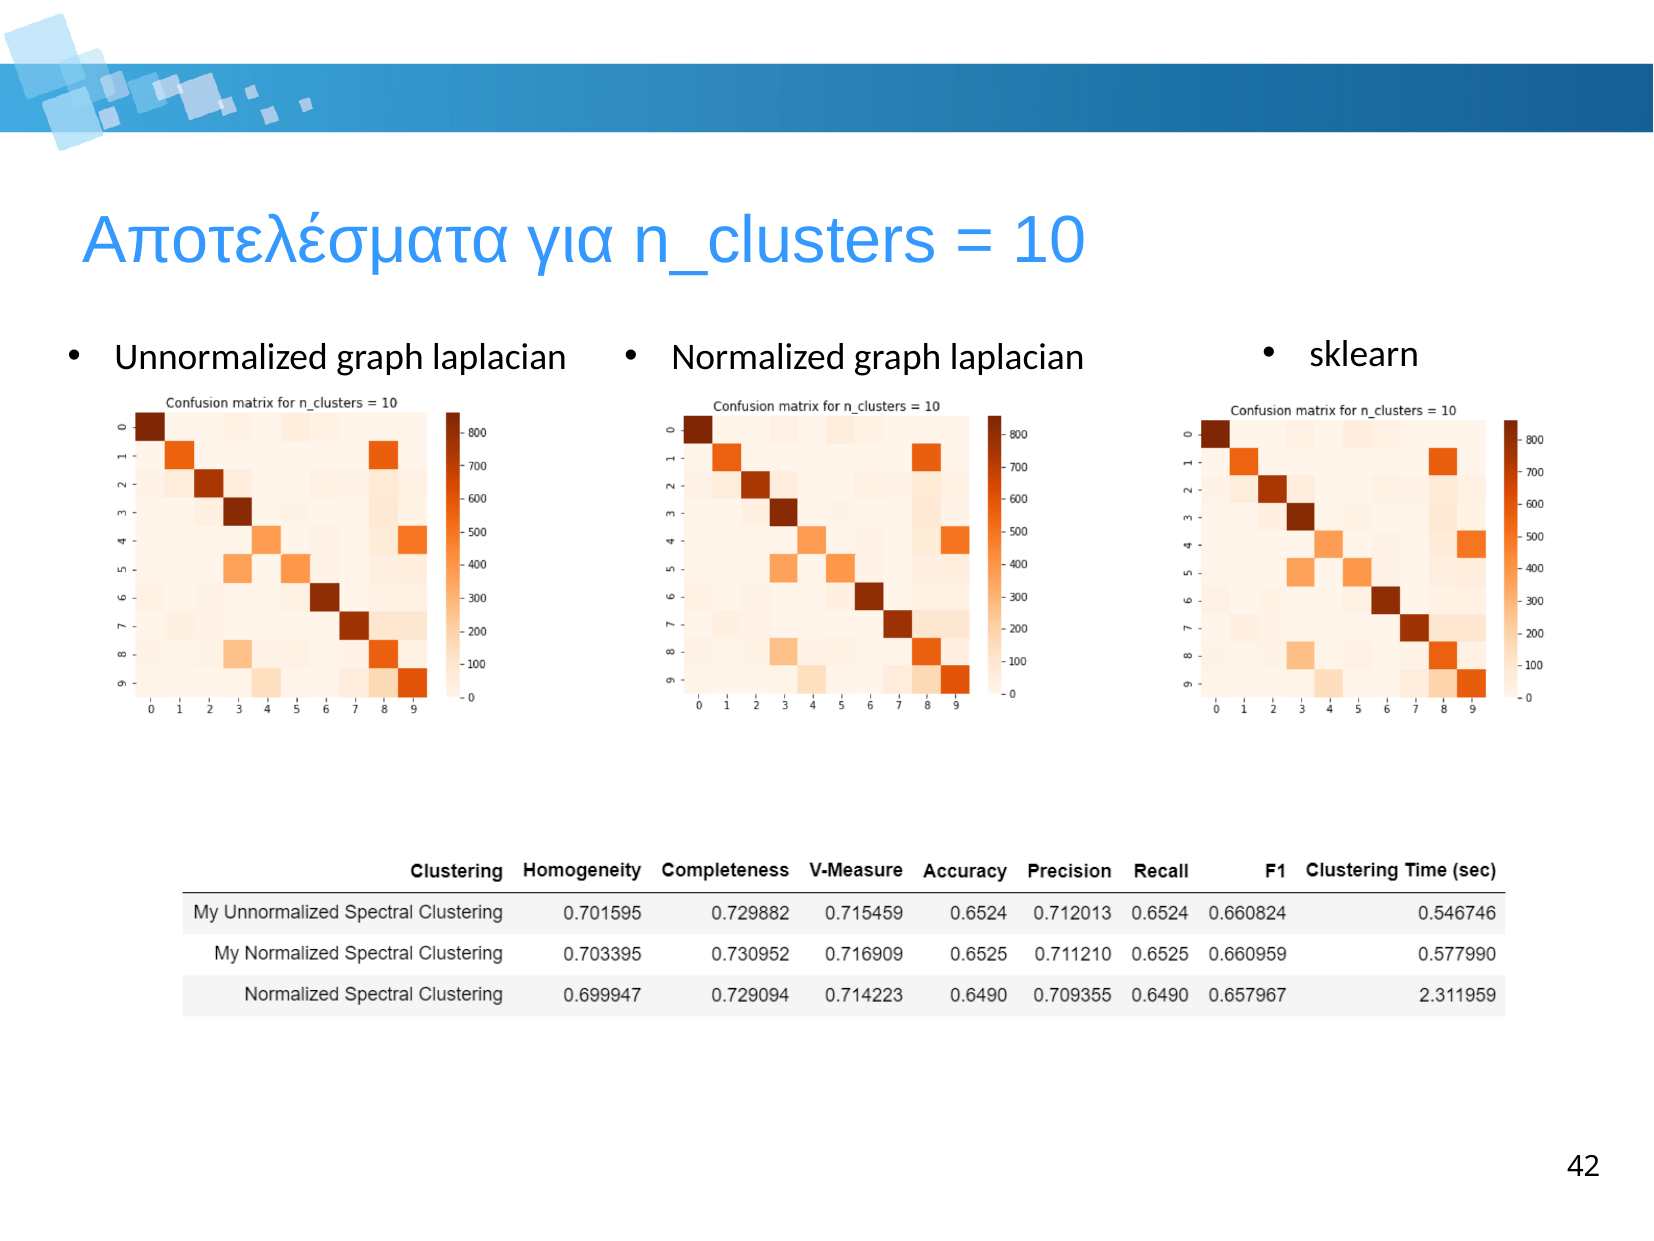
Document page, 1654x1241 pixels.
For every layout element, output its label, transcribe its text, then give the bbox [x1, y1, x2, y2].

text_box sklearn [1247, 321, 1654, 382]
slide_number 42 [1304, 1147, 1601, 1234]
text_box Unnormalized graph laplacian [52, 325, 593, 385]
text_box Normalized graph laplacian [609, 325, 1138, 385]
picture [0, 0, 1653, 1238]
title Αποτελέσματα για n_clusters = 10 [82, 132, 1571, 340]
